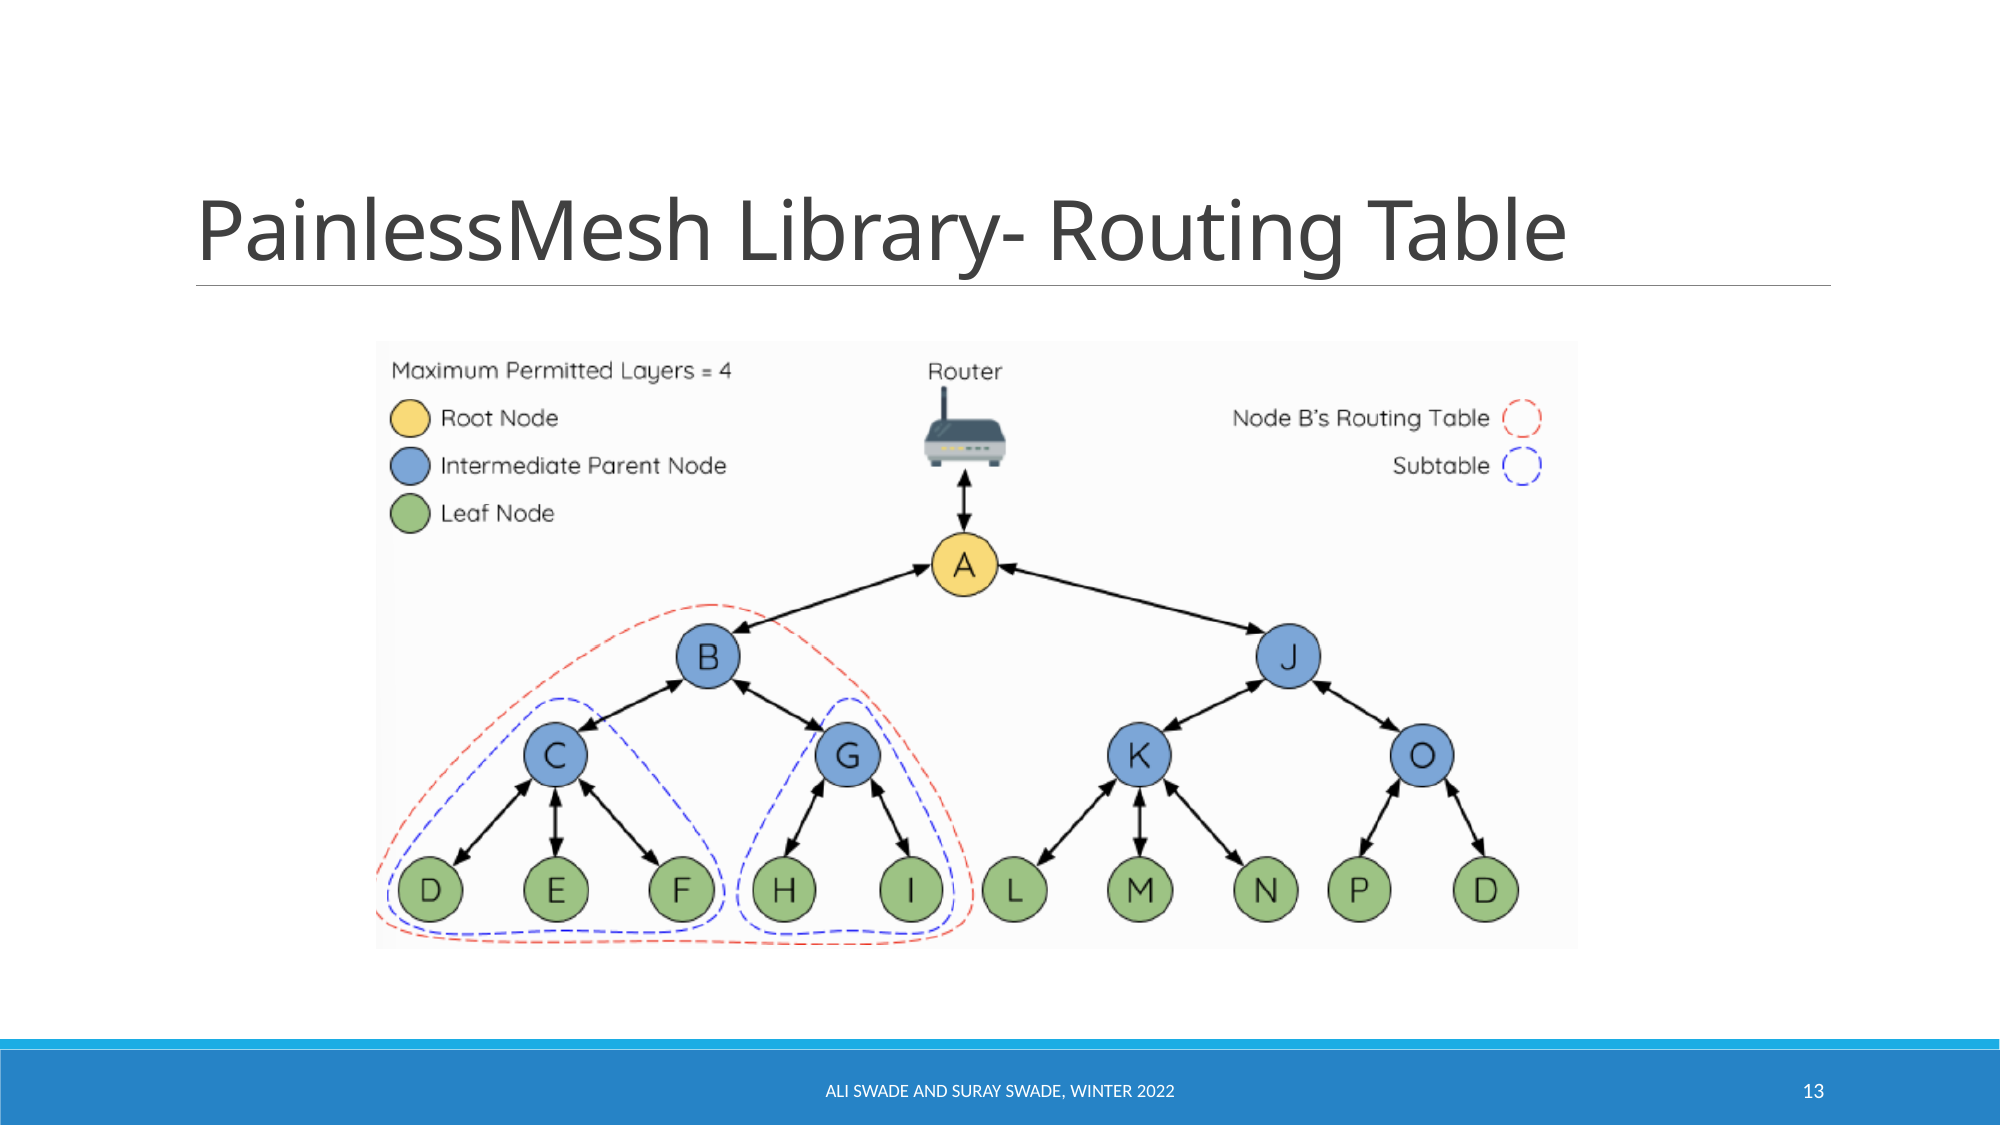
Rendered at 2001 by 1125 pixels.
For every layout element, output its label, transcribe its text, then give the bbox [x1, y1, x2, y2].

slide_number 13 [1624, 1059, 1840, 1120]
footer Ali Swade and Suray Swade, Winter 2022 [604, 1059, 1396, 1120]
picture [376, 340, 1579, 950]
title PainlessMesh Library- Routing Table [180, 47, 1830, 285]
